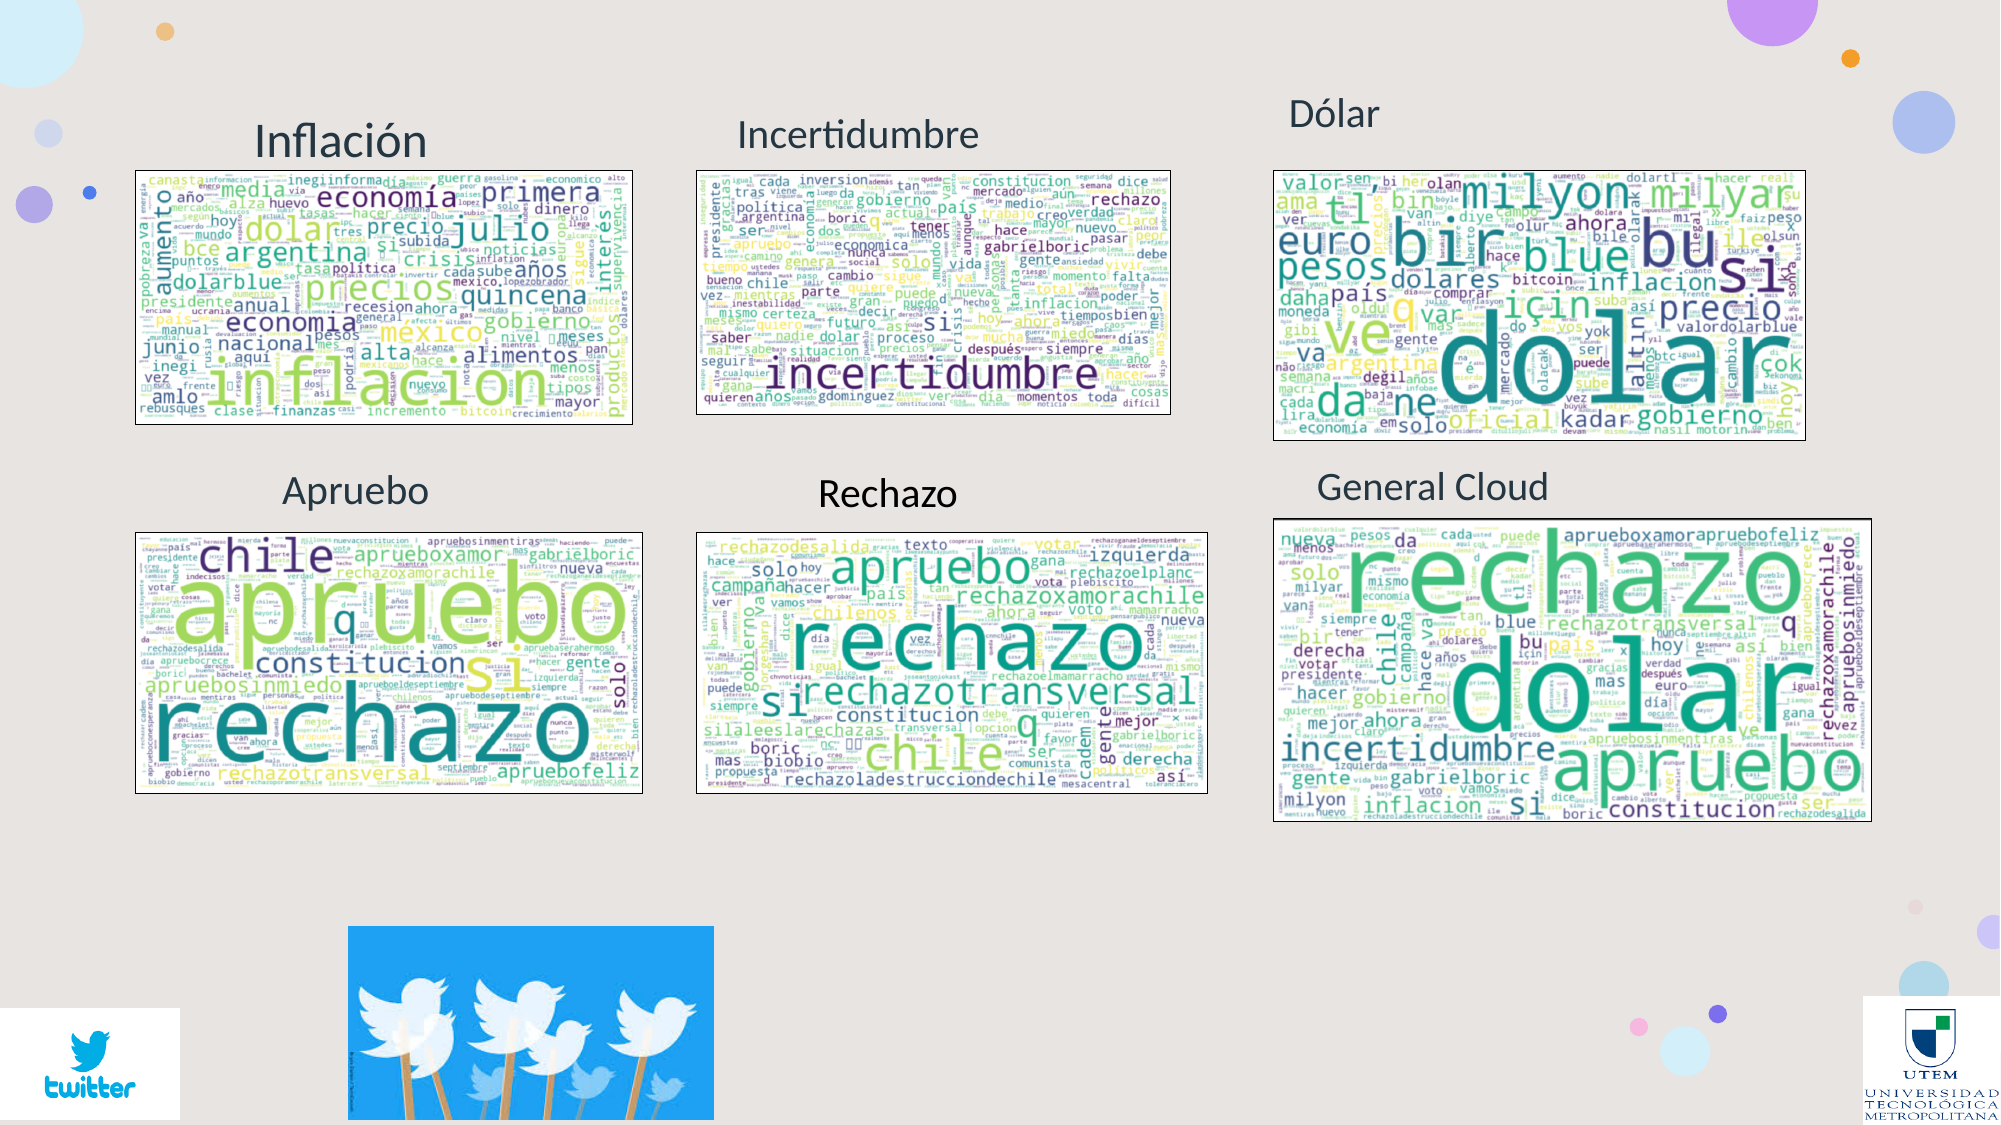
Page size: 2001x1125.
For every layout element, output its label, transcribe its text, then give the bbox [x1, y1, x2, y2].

list Inflación [238, 107, 662, 185]
picture [135, 532, 643, 794]
text_box Incertidumbre [722, 104, 1000, 170]
picture [348, 926, 714, 1120]
text_box Apruebo [266, 460, 690, 539]
picture [135, 170, 633, 425]
picture [696, 532, 1208, 794]
picture [1863, 996, 2000, 1125]
picture [0, 1008, 180, 1120]
picture [1273, 518, 1872, 822]
picture [1273, 170, 1806, 441]
picture [696, 170, 1171, 415]
list General Cloud [1301, 458, 1566, 518]
text_box Dólar [1273, 83, 1552, 162]
text_box Rechazo [803, 458, 1160, 523]
